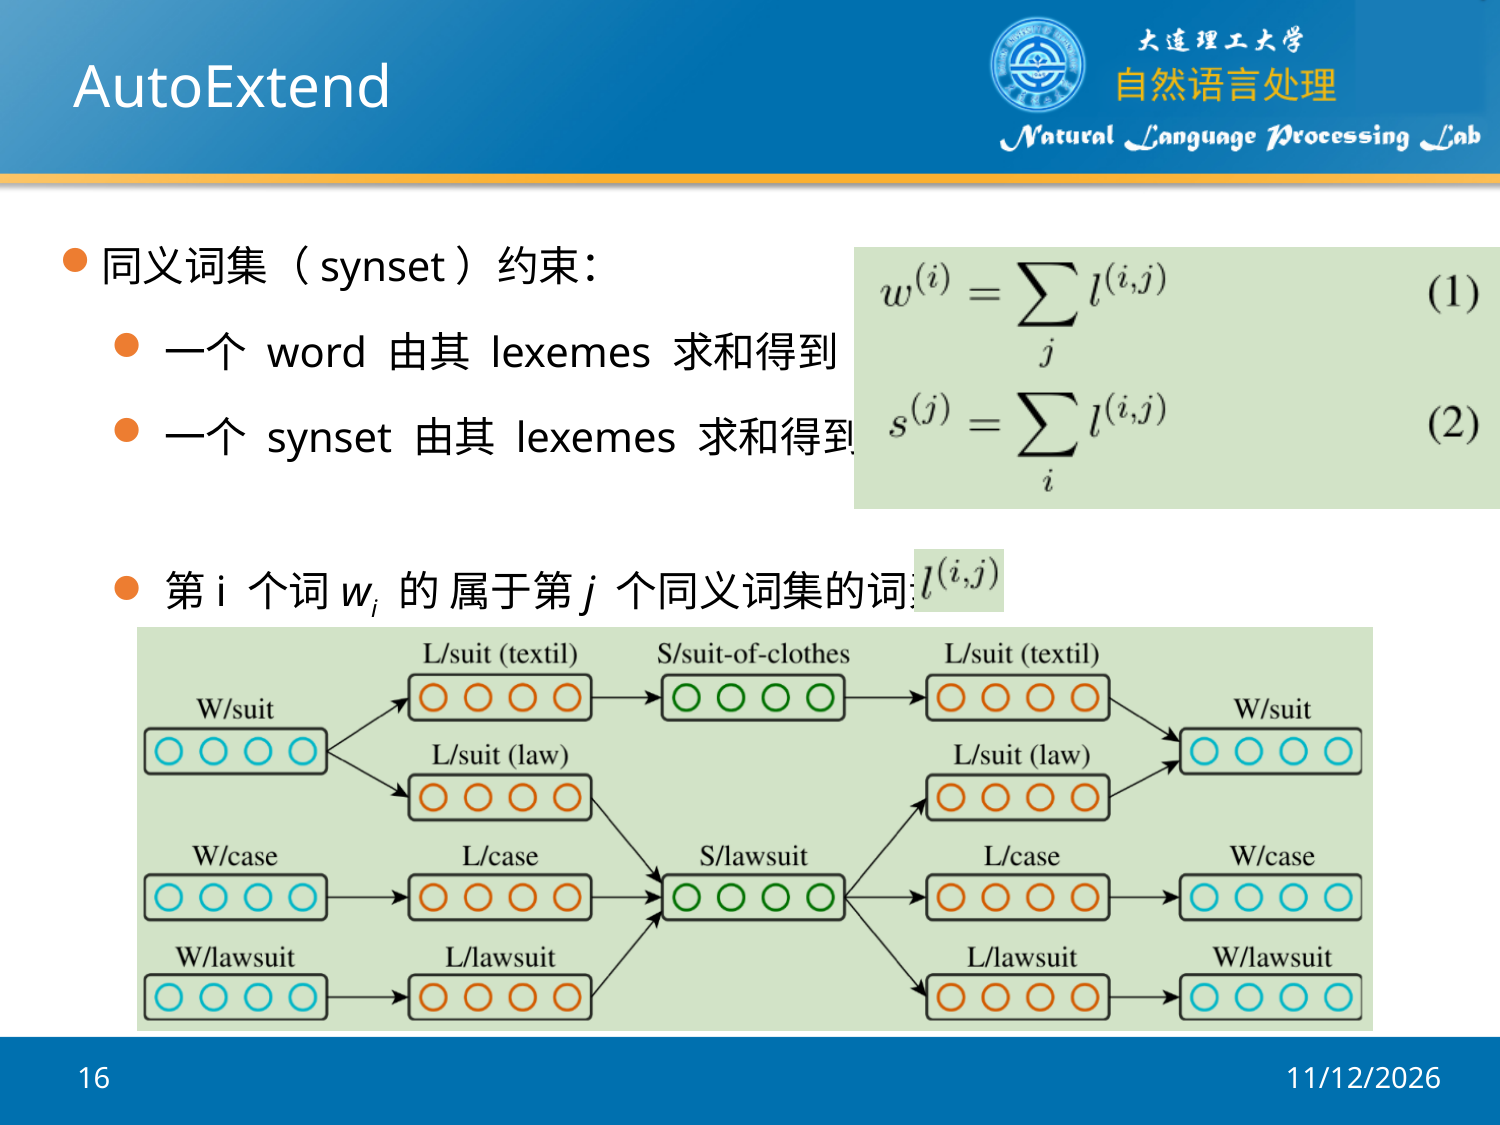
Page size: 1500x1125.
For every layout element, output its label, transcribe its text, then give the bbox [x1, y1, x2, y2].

slide_number 16 [1, 1049, 126, 1110]
picture [0, 0, 1500, 1125]
list 同义词集（synset）约束： 一个 word 由其 lexemes 求和得到 一个 synset 由其 lexemes 求和得到 第i 个词wi 的 属于第j 个同义词集的词素 [44, 207, 1466, 1012]
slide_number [1270, 1049, 1475, 1110]
title AutoExtend [58, 46, 943, 132]
